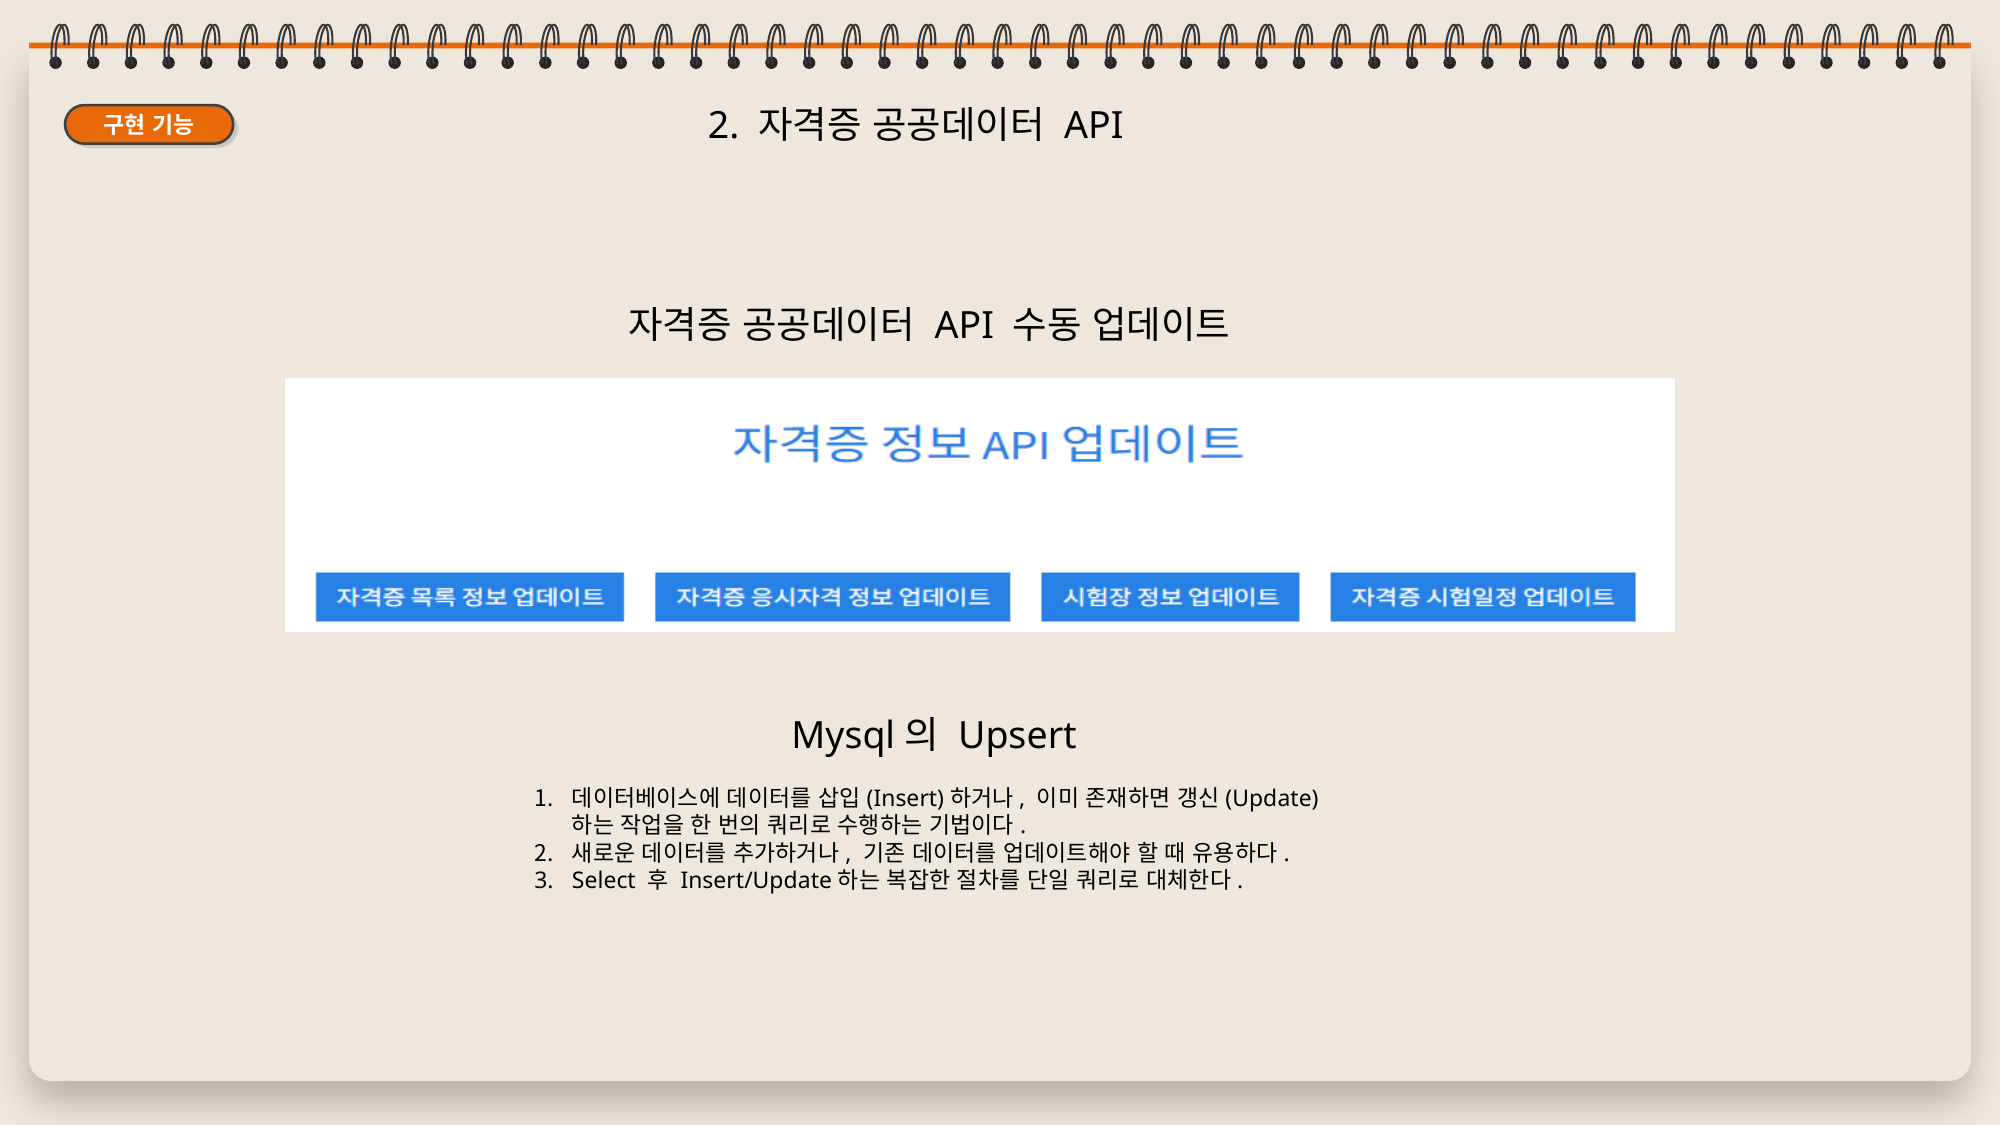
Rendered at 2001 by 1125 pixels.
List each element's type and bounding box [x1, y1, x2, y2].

text_box [29, 24, 1971, 1082]
picture [284, 378, 1675, 632]
